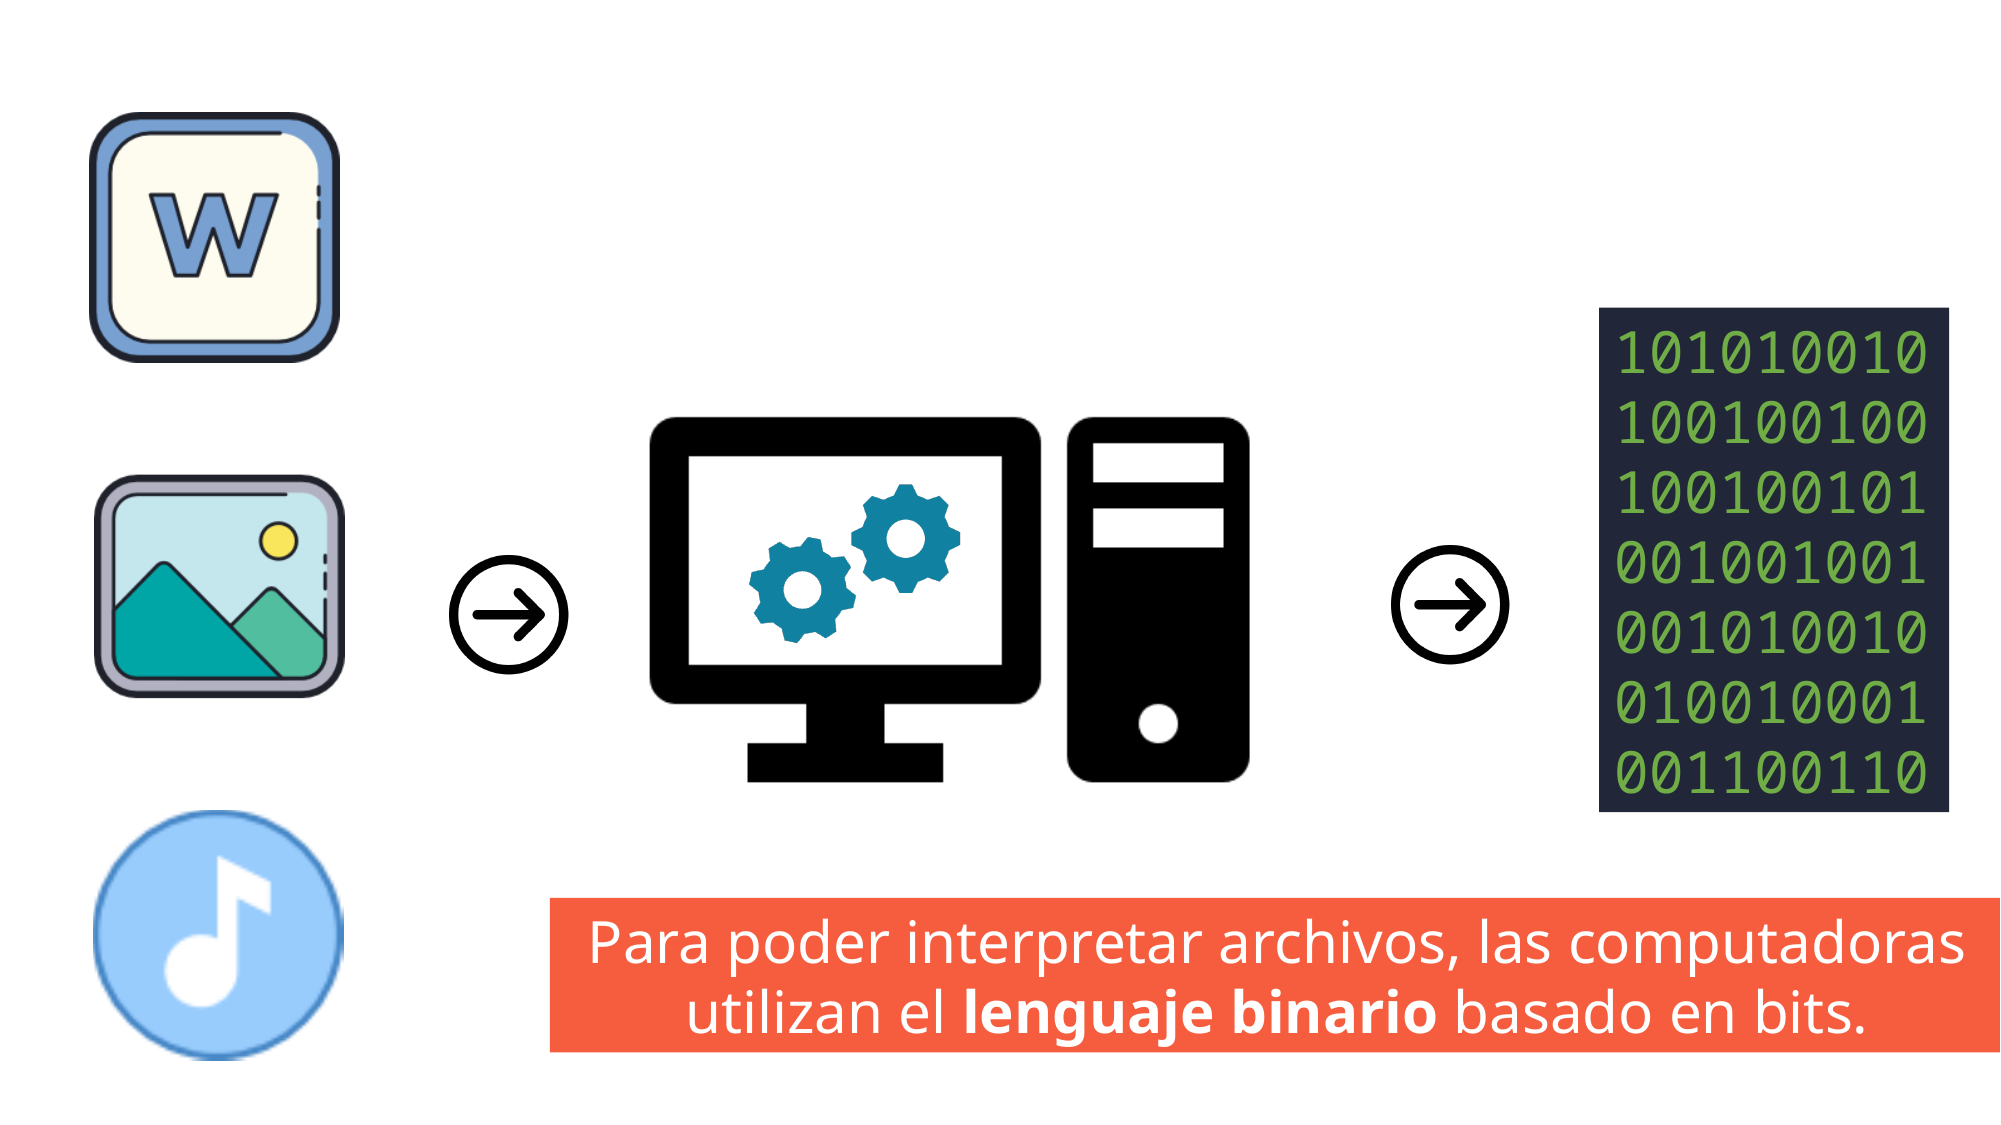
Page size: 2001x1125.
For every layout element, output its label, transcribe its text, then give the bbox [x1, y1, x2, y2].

picture [1374, 529, 1525, 680]
picture [89, 112, 340, 363]
picture [433, 539, 584, 690]
picture [94, 461, 345, 712]
text_box Para poder interpretar archivos, las computadoras utilizan el lenguaje binario basado en bits. [549, 897, 2000, 1053]
text_box 101010010100100100100100101001001001001010010010010001001100110 [1599, 307, 1950, 813]
picture [637, 287, 1263, 913]
picture [93, 810, 344, 1061]
